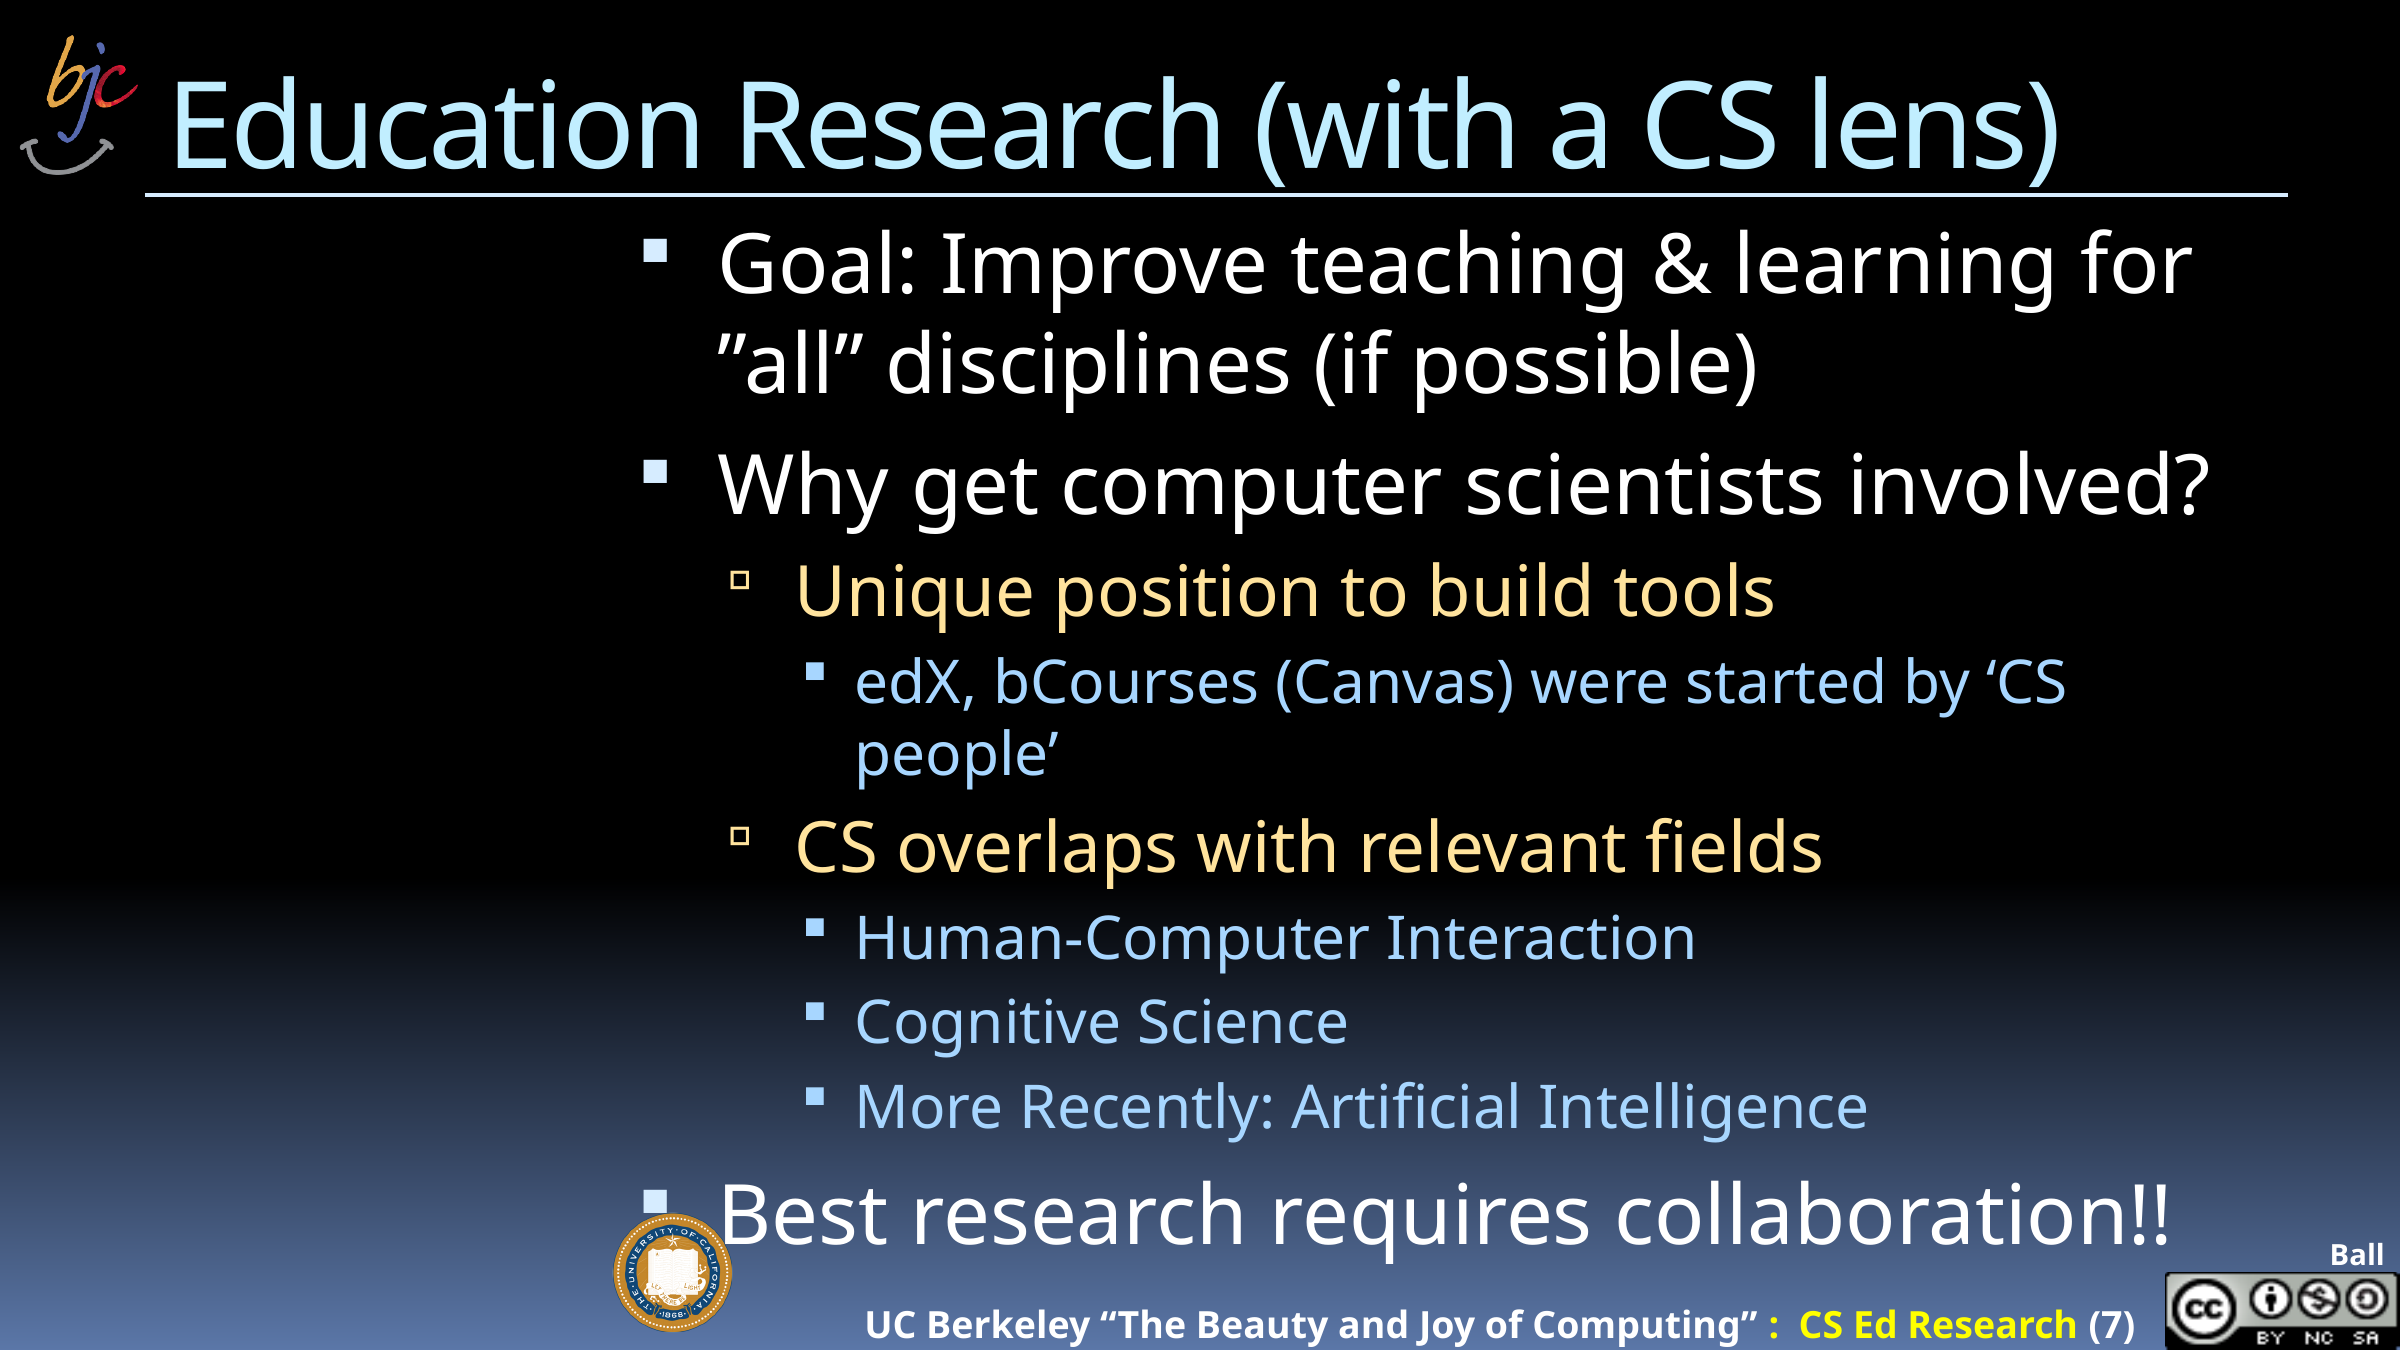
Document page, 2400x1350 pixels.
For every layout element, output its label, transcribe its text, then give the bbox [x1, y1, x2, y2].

picture [2165, 1272, 2400, 1350]
title Education Research (with a CS lens) [144, 36, 2288, 187]
picture [19, 35, 138, 175]
list Goal: Improve teaching & learning for ”all” disciplines (if possible) Why get computer scientists involved? Unique position to build tools edX, bCourses (Canvas) were started by ‘CS people’ CS overlaps with relevant fields Human-Computer Interaction Cognitive Science More Recently: Artificial Intelligence Best research requires collaboration!! [599, 199, 2288, 1276]
picture [612, 1276, 733, 1333]
